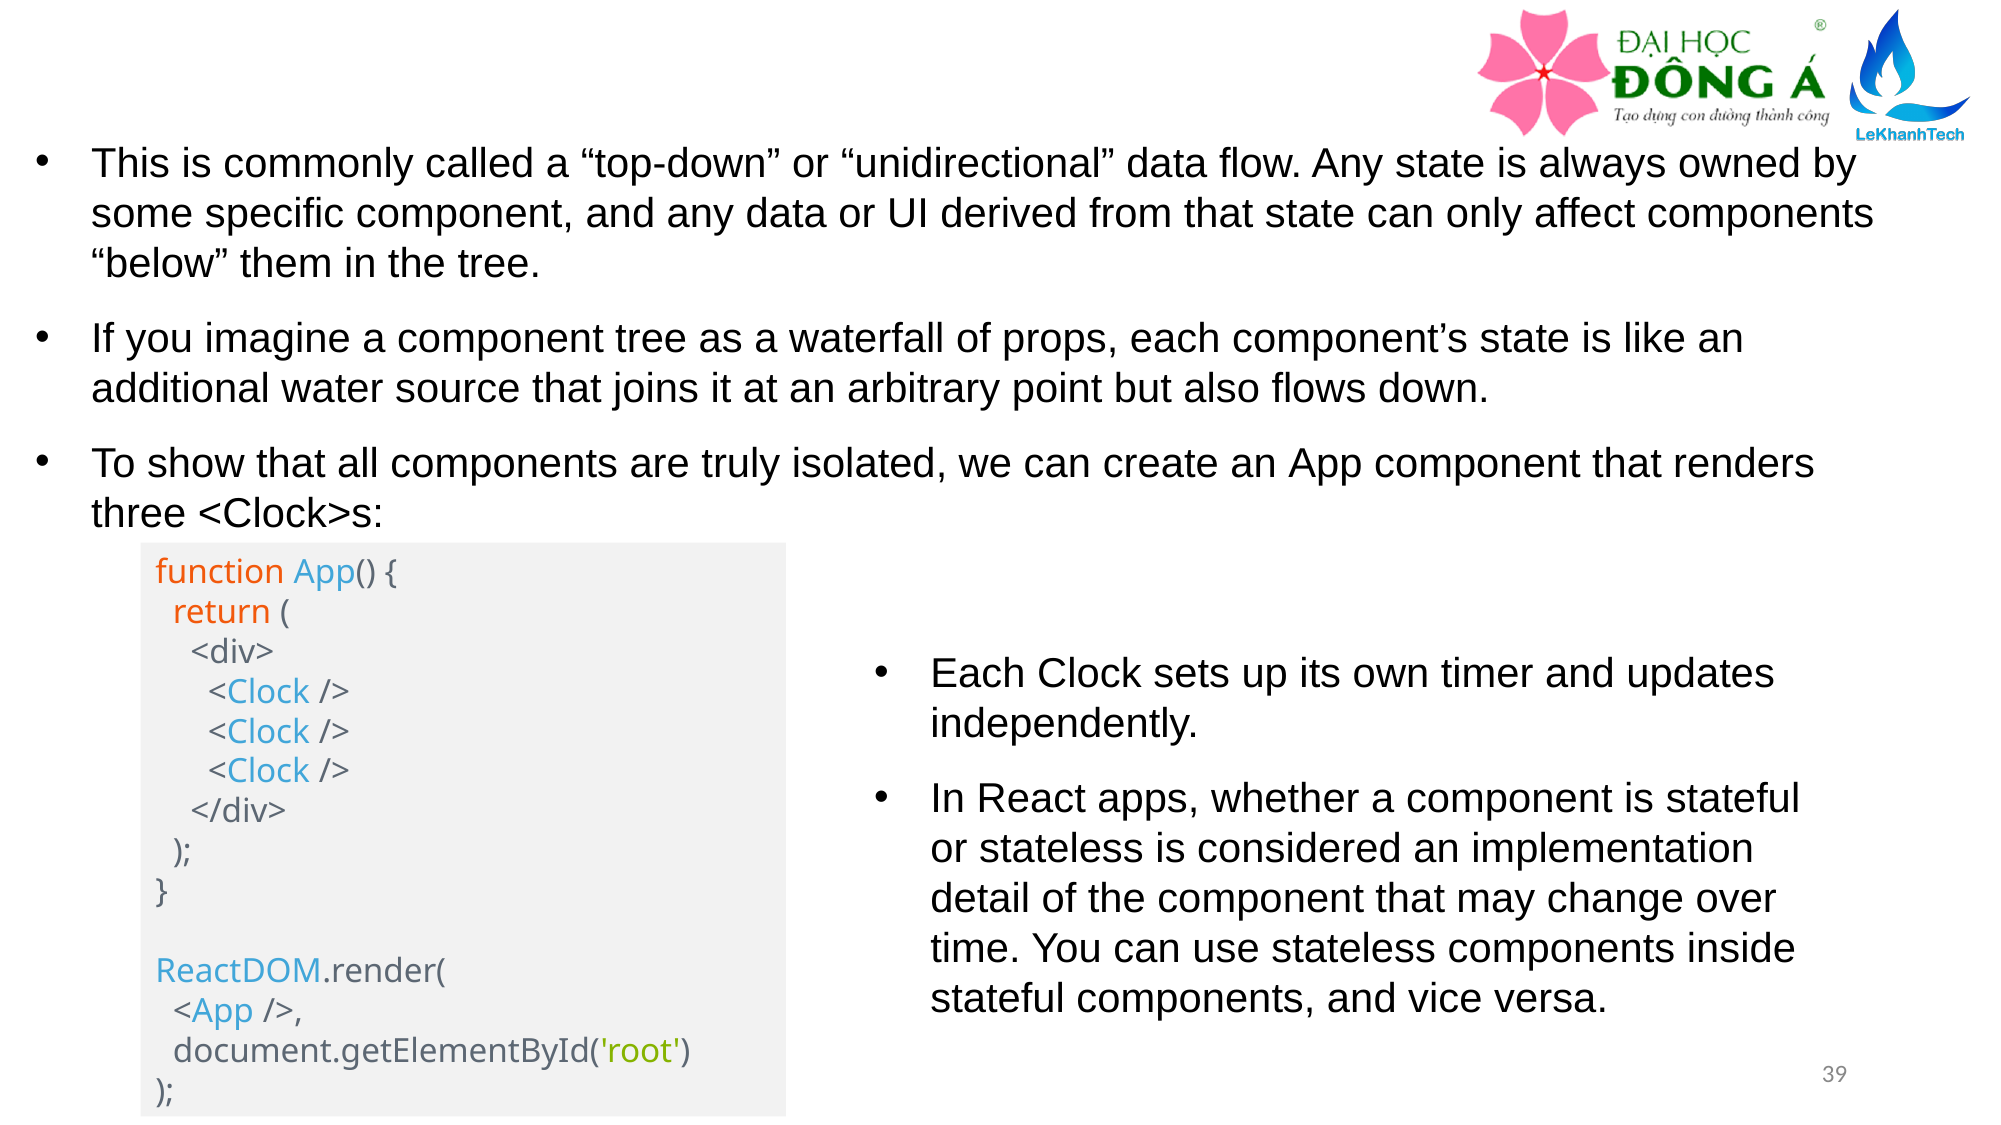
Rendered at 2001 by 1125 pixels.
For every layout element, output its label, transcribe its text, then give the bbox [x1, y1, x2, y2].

slide_number 39 [1412, 1042, 1863, 1103]
text_box Each Clock sets up its own timer and updates independently. In React apps, whether a component is stateful or stateless is considered an implementation detail of the component that may change over time. You can use stateless components inside stateful components, and vice versa. [859, 638, 1860, 1029]
text_box function App() { return ( <div> <Clock /> <Clock /> <Clock /> </div> ); } ReactDOM.render( <App />, document.getElementById('root') ); [140, 542, 786, 1117]
text_box This is commonly called a “top-down” or “unidirectional” data flow. Any state is always owned by some specific component, and any data or UI derived from that state can only affect components “below” them in the tree. If you imagine a component tree as a waterfall of props, each component’s state is like an additional water source that joins it at an arbitrary point but also flows down. To show that all components are truly isolated, we can create an App component that renders three <Clock>s: [20, 128, 1937, 544]
picture [1465, 5, 1980, 144]
